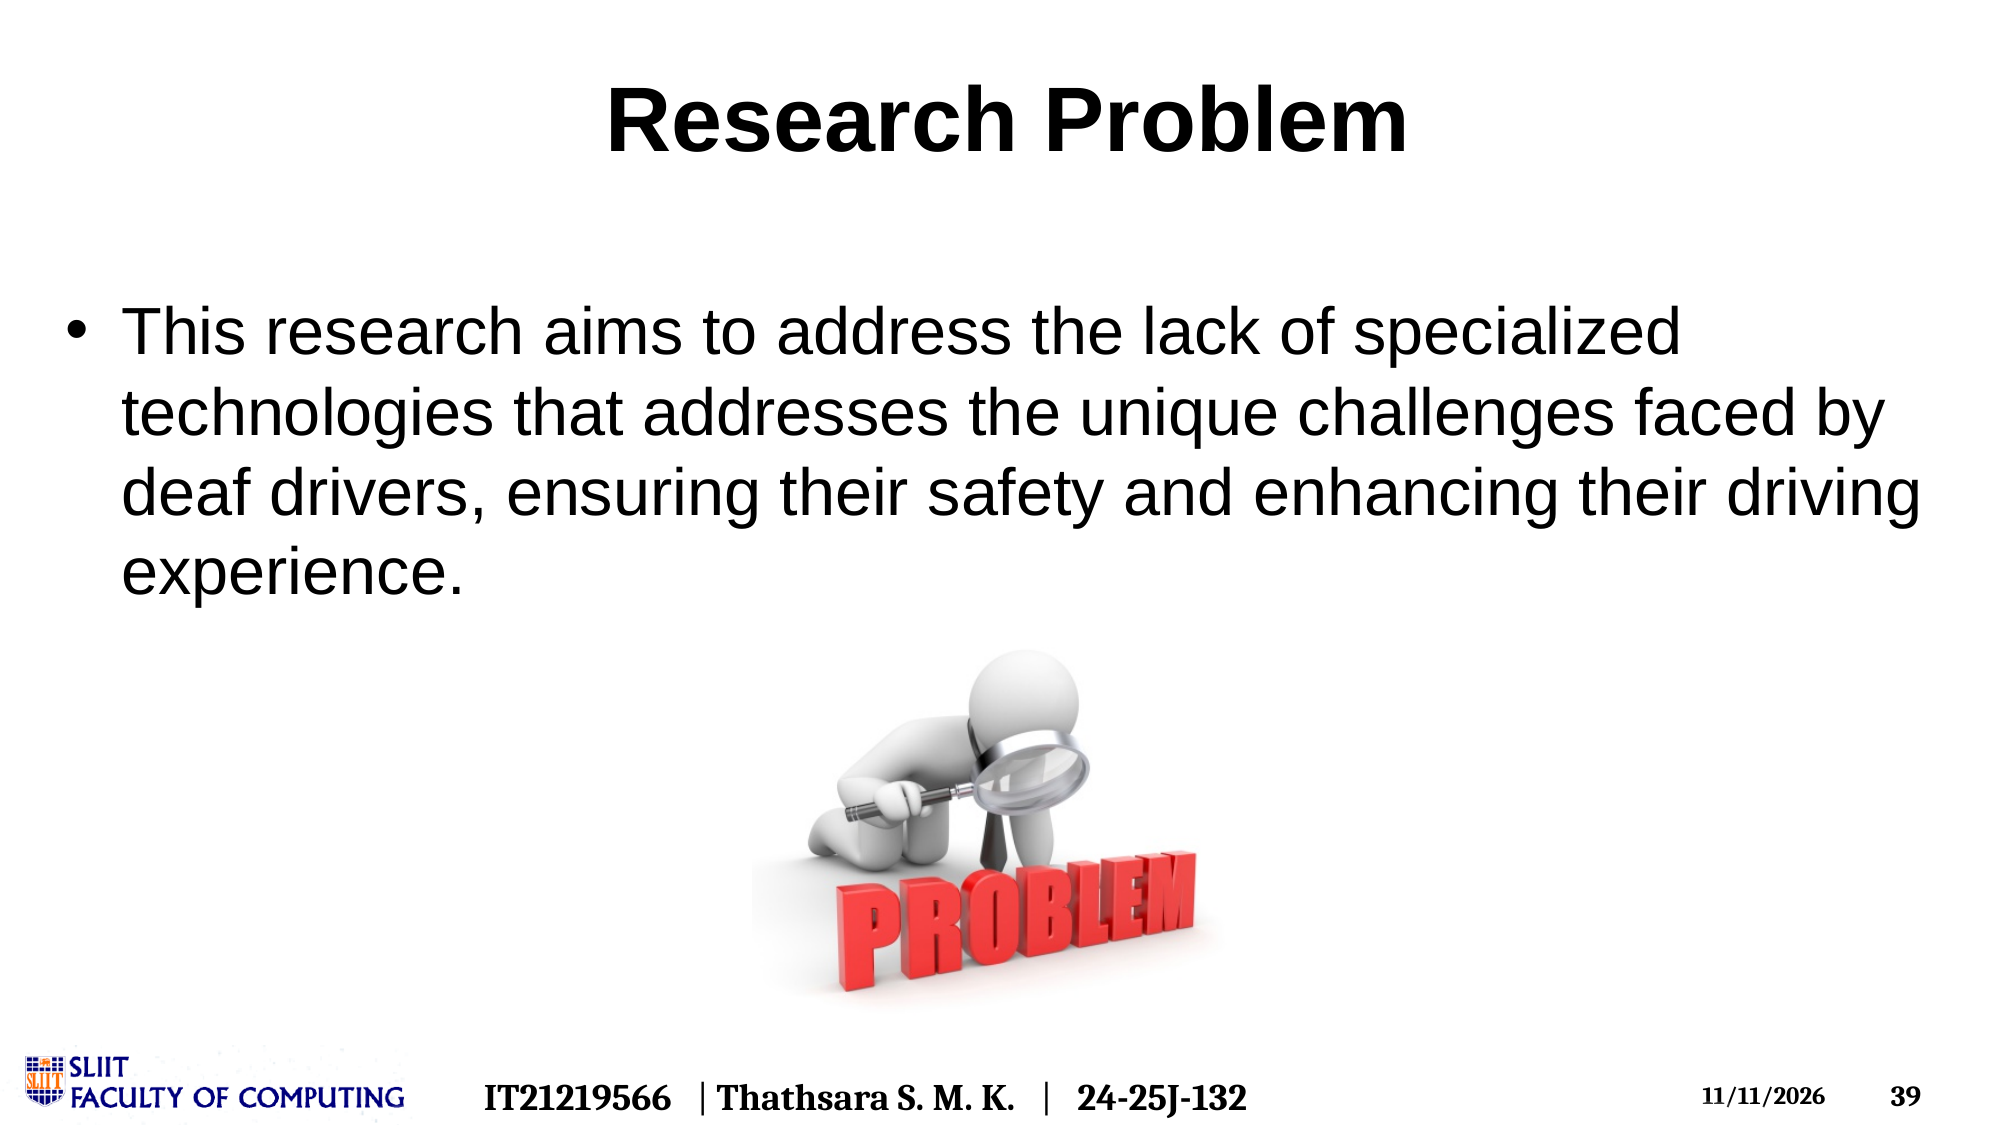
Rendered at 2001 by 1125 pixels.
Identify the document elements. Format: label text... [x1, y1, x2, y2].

picture [0, 1045, 413, 1124]
text_box IT21219566 | Thathsara S. M. K. | 24-25J-132 [467, 1063, 1589, 1125]
picture [751, 603, 1249, 1038]
title Research Problem [50, 50, 1967, 180]
list This research aims to address the lack of specialized technologies that addresses the unique challenges faced by deaf drivers, ensuring their safety and enhancing their driving experience. [50, 187, 1967, 1038]
